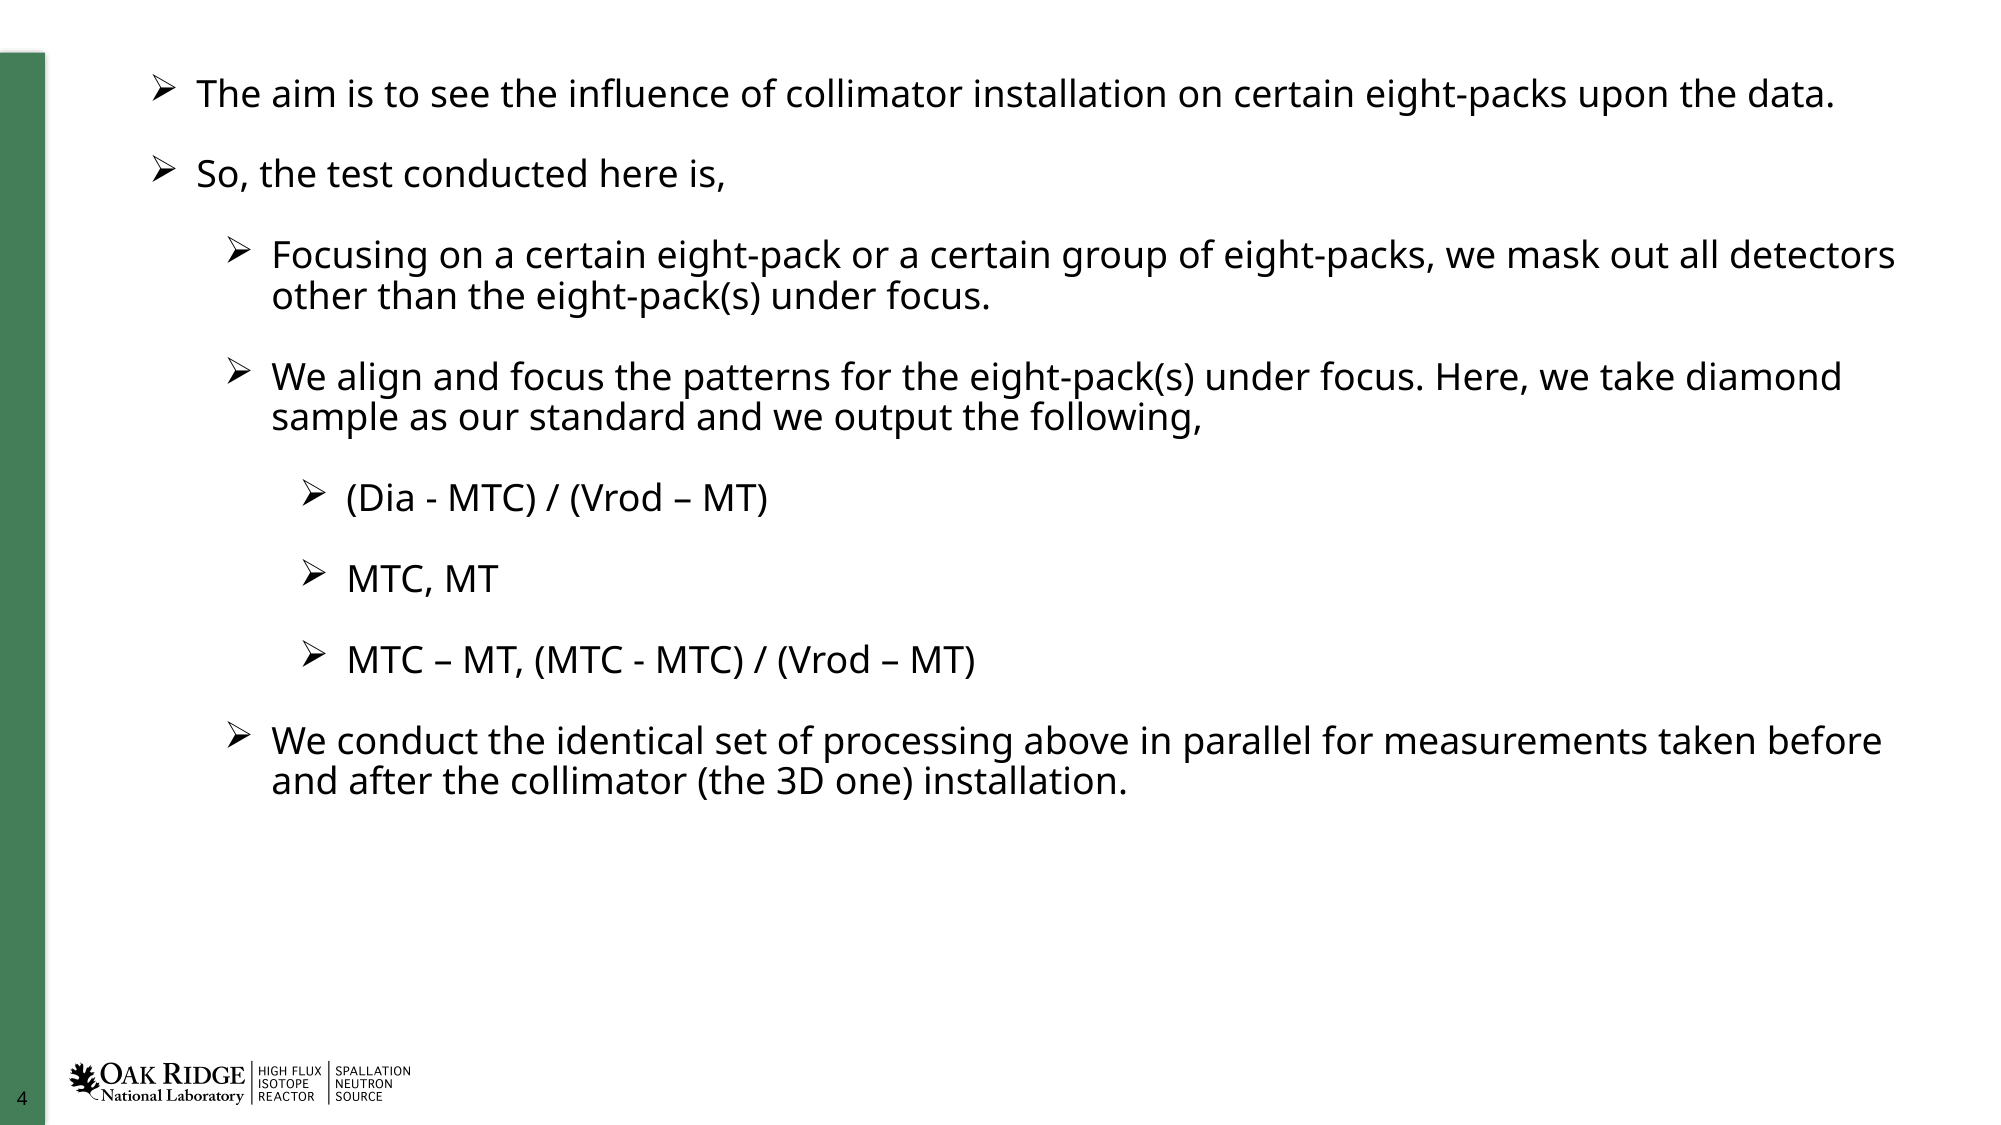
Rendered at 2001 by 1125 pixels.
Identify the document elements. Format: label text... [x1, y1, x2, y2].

text_box The aim is to see the influence of collimator installation on certain eight-packs upon the data. So, the test conducted here is, Focusing on a certain eight-pack or a certain group of eight-packs, we mask out all detectors other than the eight-pack(s) under focus. We align and focus the patterns for the eight-pack(s) under focus. Here, we take diamond sample as our standard and we output the following, (Dia - MTC) / (Vrod – MT) MTC, MT MTC – MT, (MTC - MTC) / (Vrod – MT) We conduct the identical set of processing above in parallel for measurements taken before and after the collimator (the 3D one) installation. [134, 67, 1915, 811]
picture [66, 1058, 413, 1108]
